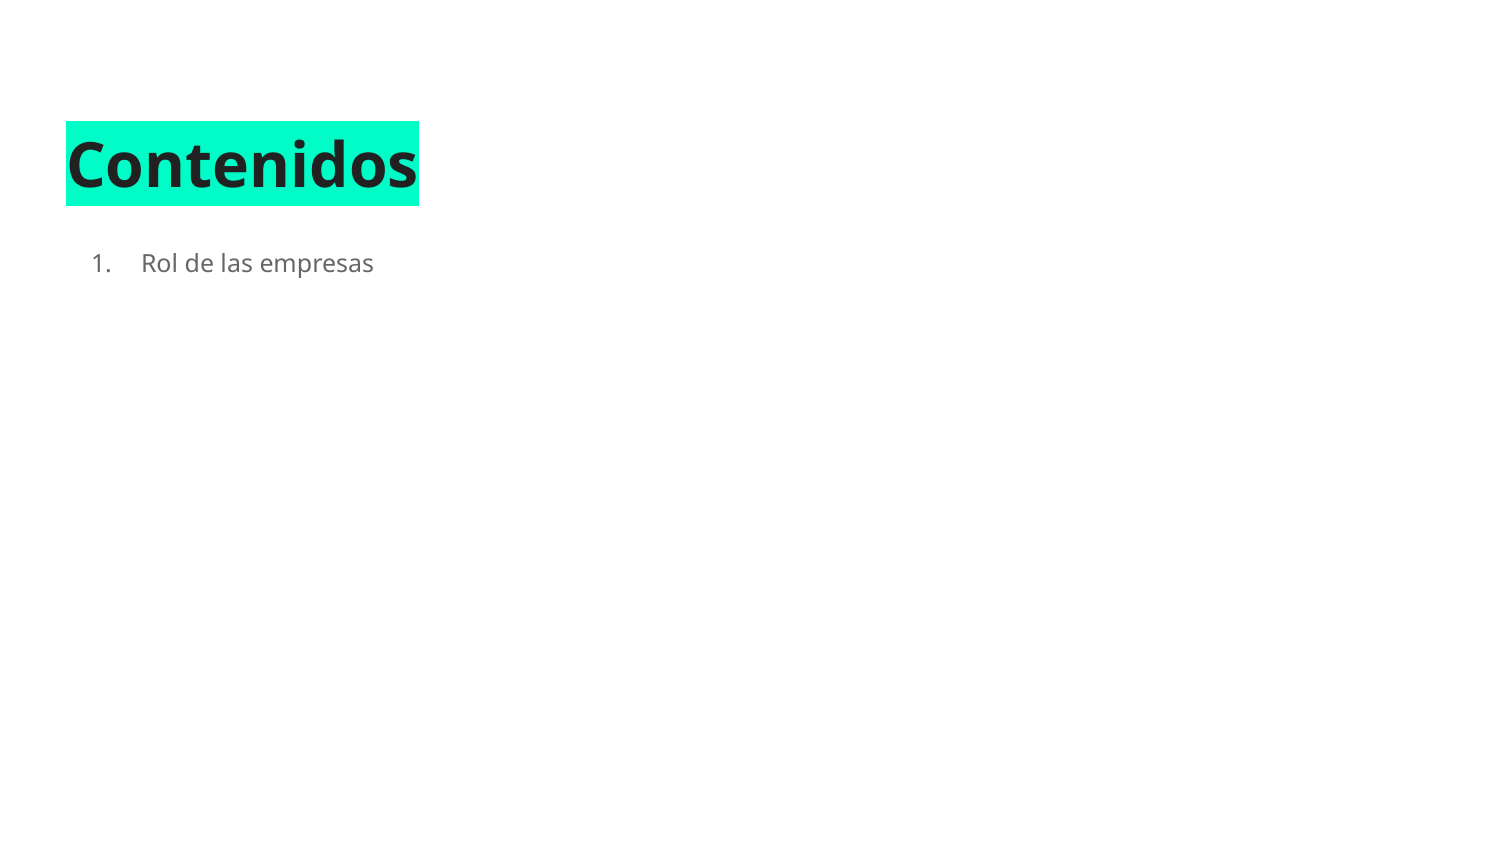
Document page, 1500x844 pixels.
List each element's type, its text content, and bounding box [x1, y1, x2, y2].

list Rol de las empresas [51, 227, 512, 750]
title Contenidos [51, 91, 512, 216]
